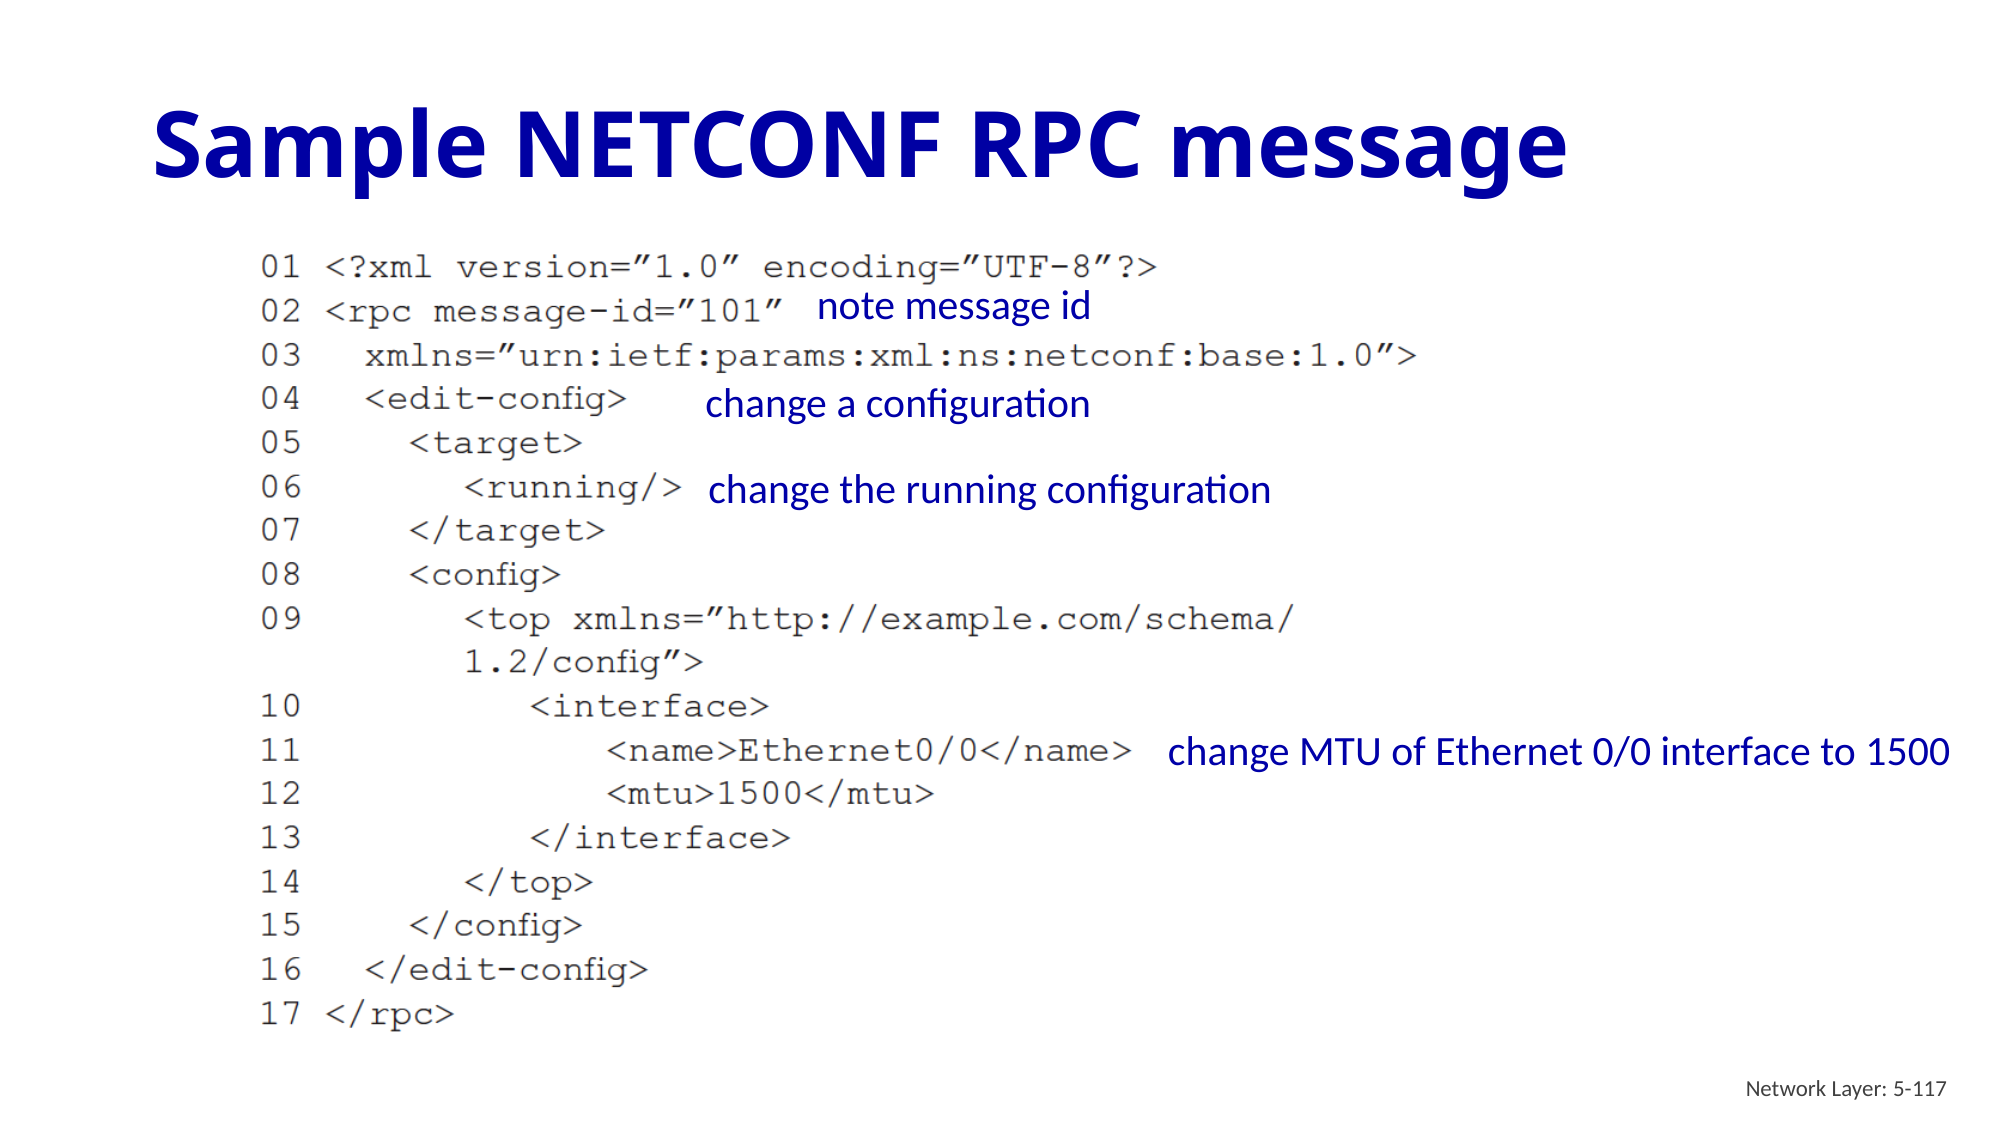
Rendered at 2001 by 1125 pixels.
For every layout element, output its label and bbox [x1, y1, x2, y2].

slide_number [1512, 1056, 1963, 1117]
text_box [1519, 715, 1966, 781]
picture [224, 227, 1519, 1053]
title [137, 74, 1863, 221]
